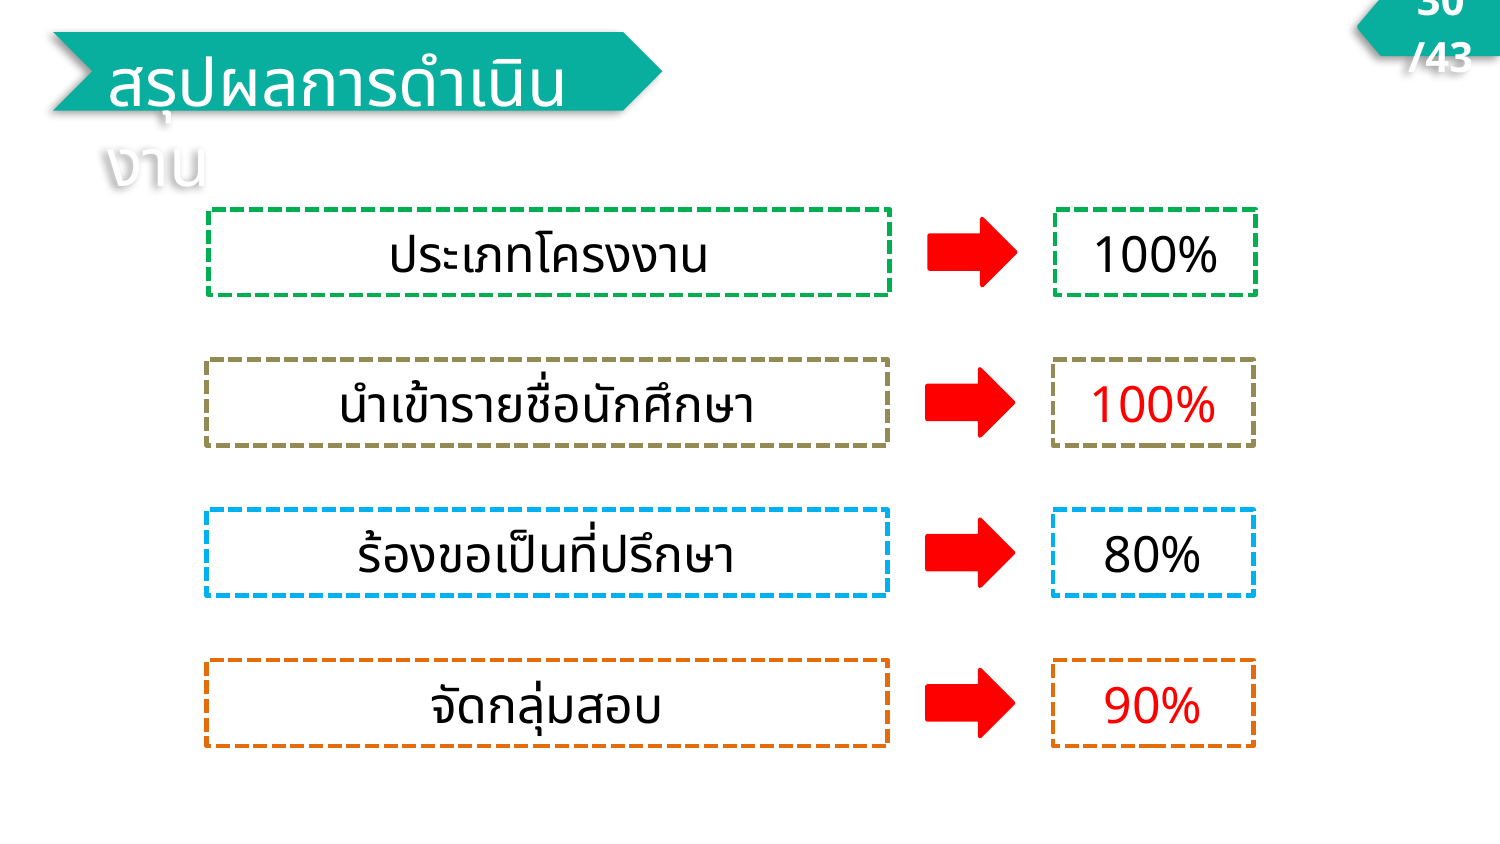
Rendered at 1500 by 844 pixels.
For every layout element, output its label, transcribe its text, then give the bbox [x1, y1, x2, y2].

text_box 30/43 [1357, 0, 1500, 57]
text_box 100% [1053, 207, 1258, 297]
text_box 90% [1051, 658, 1256, 748]
text_box [925, 367, 1016, 438]
text_box ร้องขอเป็นที่ปรึกษา [205, 508, 890, 598]
text_box ประเภทโครงงาน [207, 207, 892, 297]
text_box นำเข้ารายชื่อนักศึกษา [205, 357, 890, 447]
text_box [925, 517, 1016, 588]
text_box [925, 667, 1016, 739]
text_box 100% [1051, 357, 1256, 447]
text_box สรุปผลการดำเนินงาน [51, 29, 665, 113]
text_box [927, 216, 1018, 288]
text_box จัดกลุ่มสอบ [205, 658, 890, 748]
text_box 80% [1051, 508, 1256, 598]
